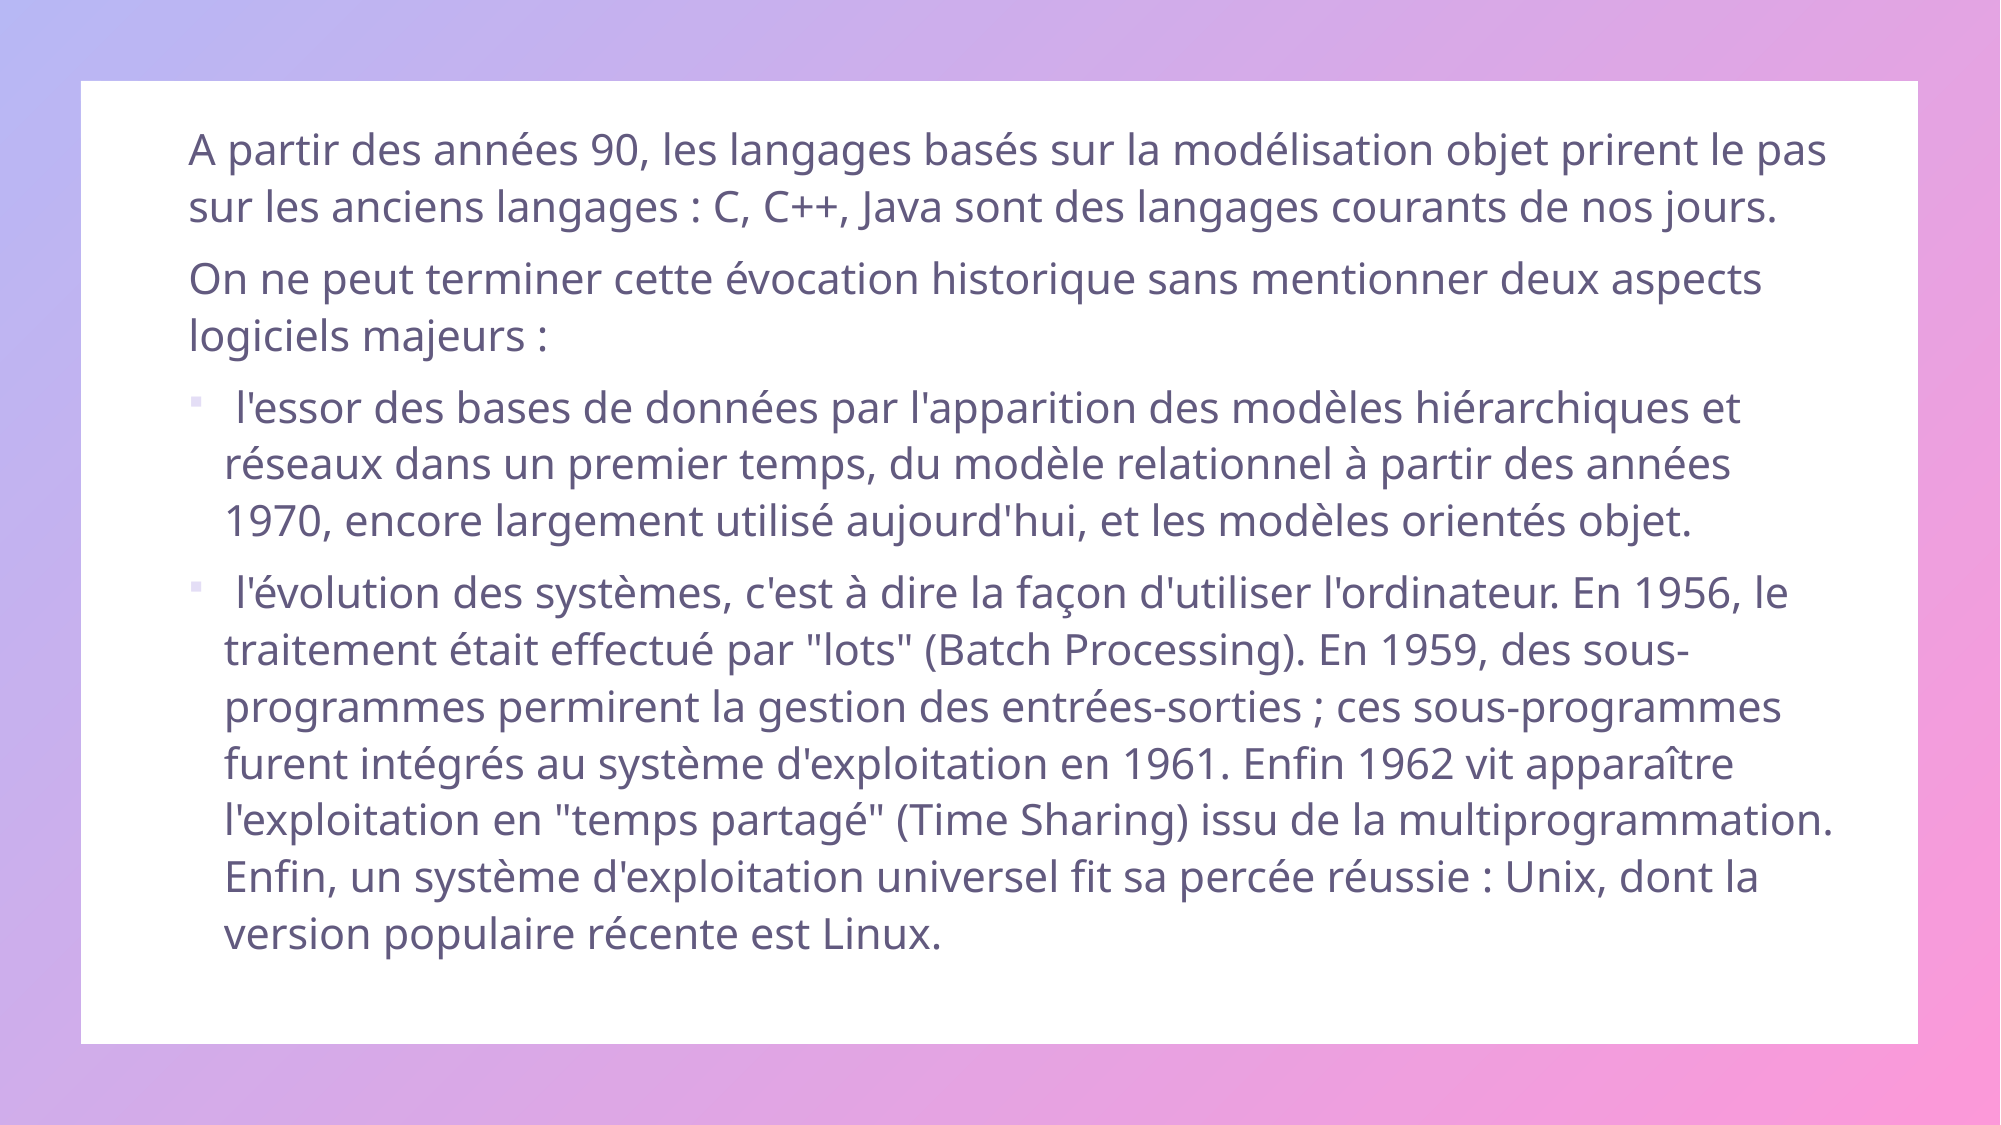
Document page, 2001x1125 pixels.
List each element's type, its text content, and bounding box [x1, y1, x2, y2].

list A partir des années 90, les langages basés sur la modélisation objet prirent le pas sur les anciens langages : C, C++, Java sont des langages courants de nos jours. On ne peut terminer cette évocation historique sans mentionner deux aspects logiciels majeurs : l'essor des bases de données par l'apparition des modèles hiérarchiques et réseaux dans un premier temps, du modèle relationnel à partir des années 1970, encore largement utilisé aujourd'hui, et les modèles orientés objet. l'évolution des systèmes, c'est à dire la façon d'utiliser l'ordinateur. En 1956, le traitement était effectué par "lots" (Batch Processing). En 1959, des sous-programmes permirent la gestion des entrées-sorties ; ces sous-programmes furent intégrés au système d'exploitation en 1961. Enfin 1962 vit apparaître l'exploitation en "temps partagé" (Time Sharing) issu de la multiprogrammation. Enfin, un système d'exploitation universel fit sa percée réussie : Unix, dont la version populaire récente est Linux. [137, 109, 1863, 1014]
